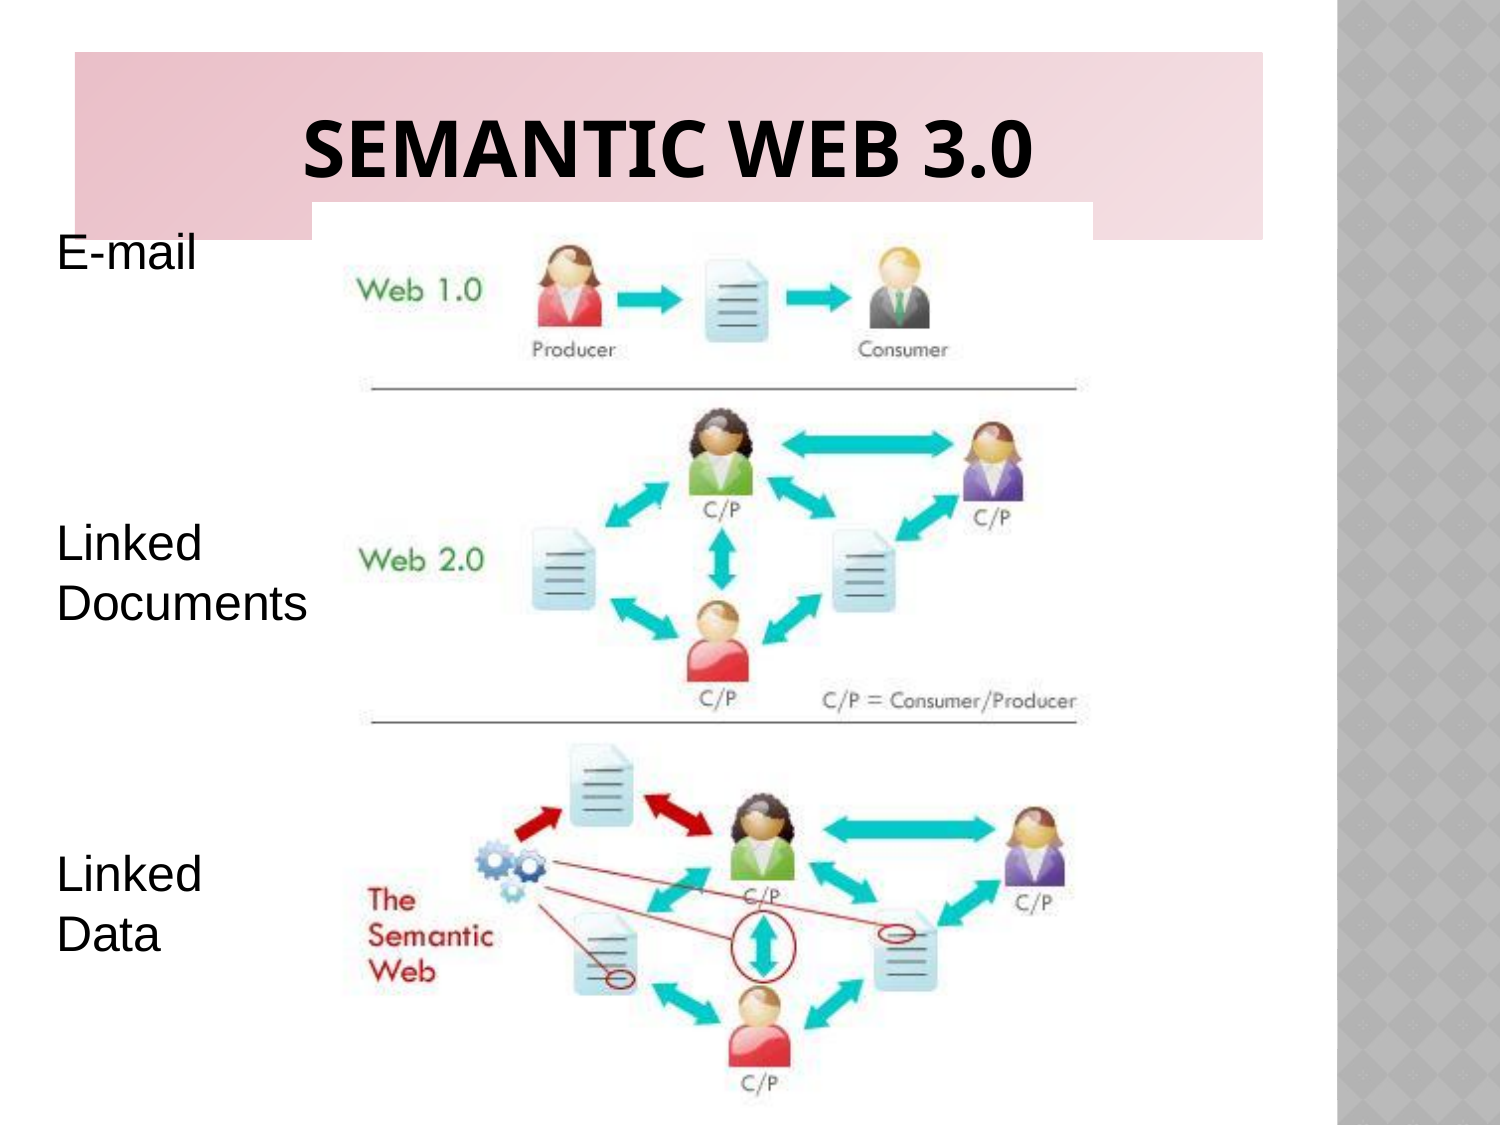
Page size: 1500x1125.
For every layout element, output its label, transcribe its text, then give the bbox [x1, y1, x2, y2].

text_box E-mail [41, 212, 278, 288]
picture [312, 202, 1093, 1125]
text_box Linked Data [41, 834, 306, 969]
text_box Linked Documents [41, 503, 306, 639]
title Semantic Web 3.0 [74, 52, 1263, 240]
